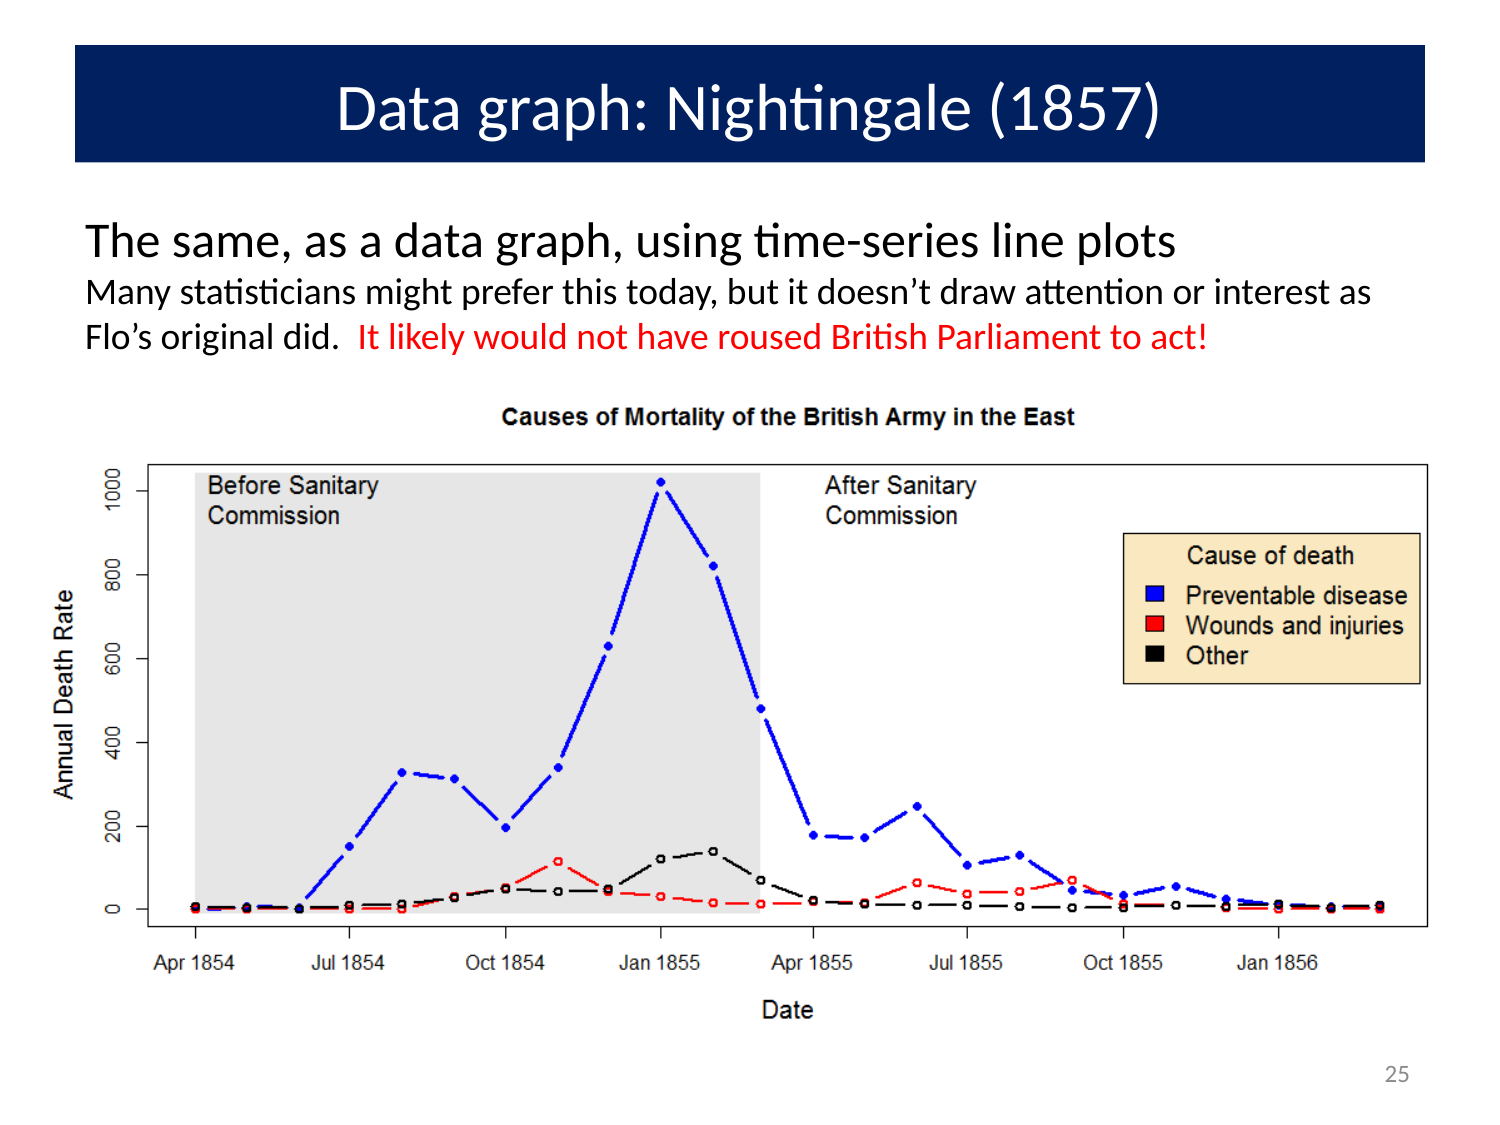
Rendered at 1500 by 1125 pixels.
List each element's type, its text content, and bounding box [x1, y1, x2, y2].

slide_number 25 [1074, 1042, 1425, 1103]
text_box The same, as a data graph, using time-series line plots Many statisticians might prefer this today, but it doesn’t draw attention or interest as Flo’s original did. It likely would not have roused British Parliament to act! [70, 199, 1421, 365]
picture [49, 399, 1442, 1026]
title Data graph: Nightingale (1857) [75, 45, 1425, 163]
